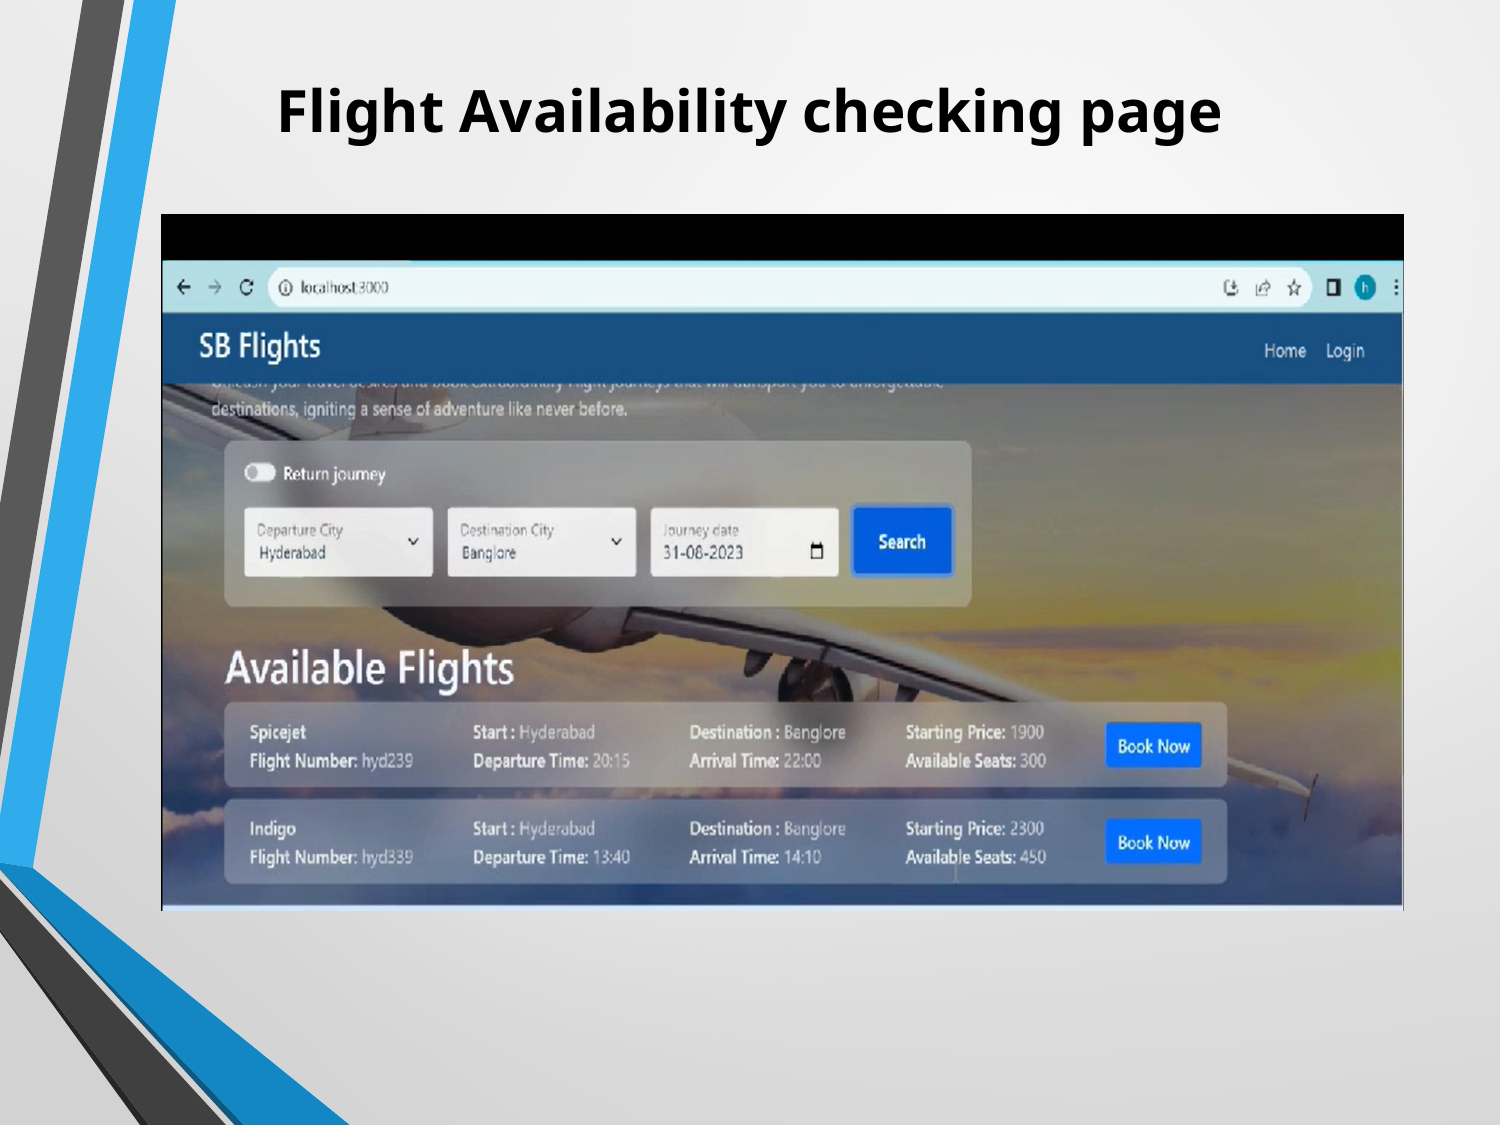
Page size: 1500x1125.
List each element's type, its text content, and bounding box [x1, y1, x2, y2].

picture [160, 213, 1404, 911]
list Flight Availability checking page [0, 0, 1500, 1125]
